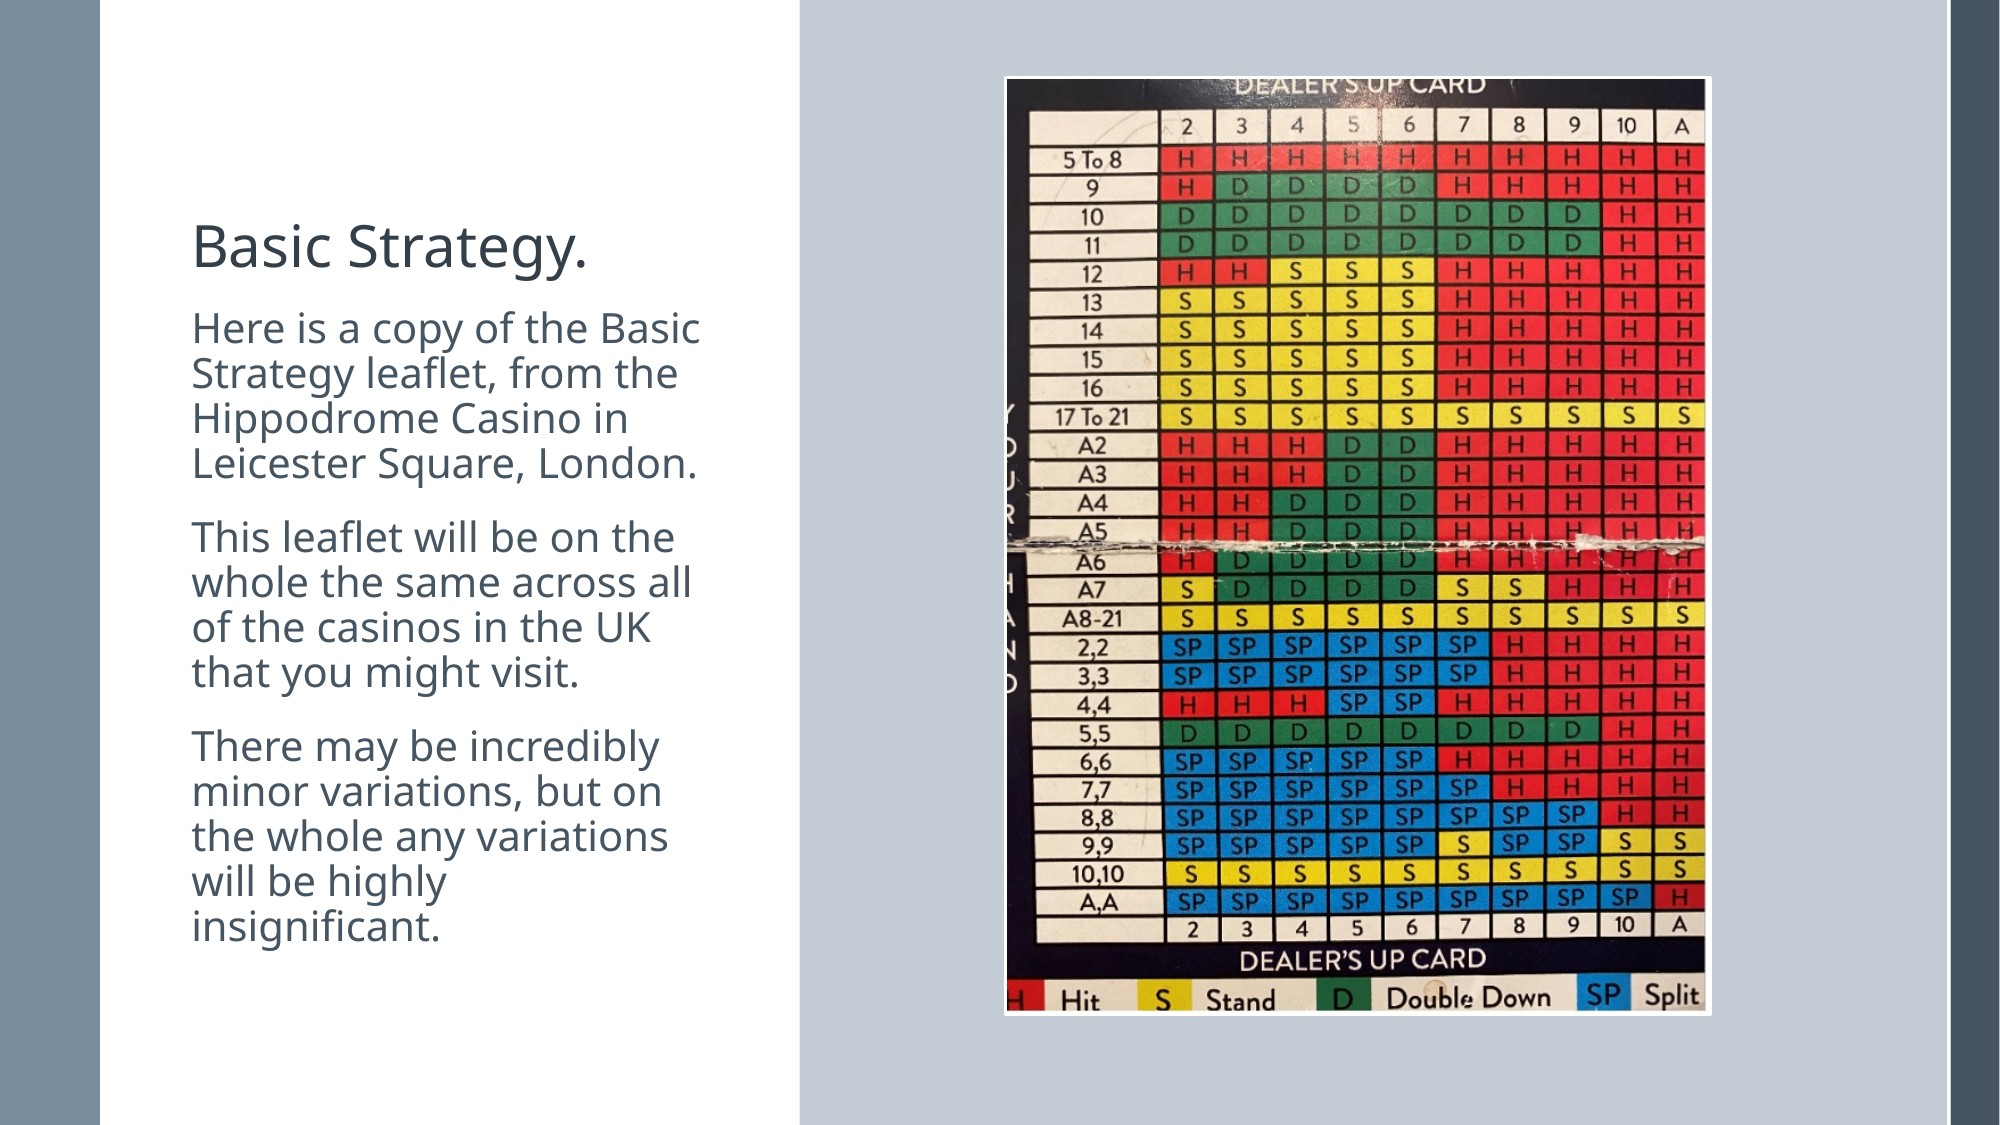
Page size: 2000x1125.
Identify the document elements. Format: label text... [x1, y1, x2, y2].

list Here is a copy of the Basic Strategy leaflet, from the Hippodrome Casino in Leicester Square, London. This leaflet will be on the whole the same across all of the casinos in the UK that you might visit. There may be incredibly minor variations, but on the whole any variations will be highly insignificant. [176, 299, 717, 1013]
picture [1007, 79, 1709, 1013]
title Basic Strategy. [176, 62, 717, 288]
